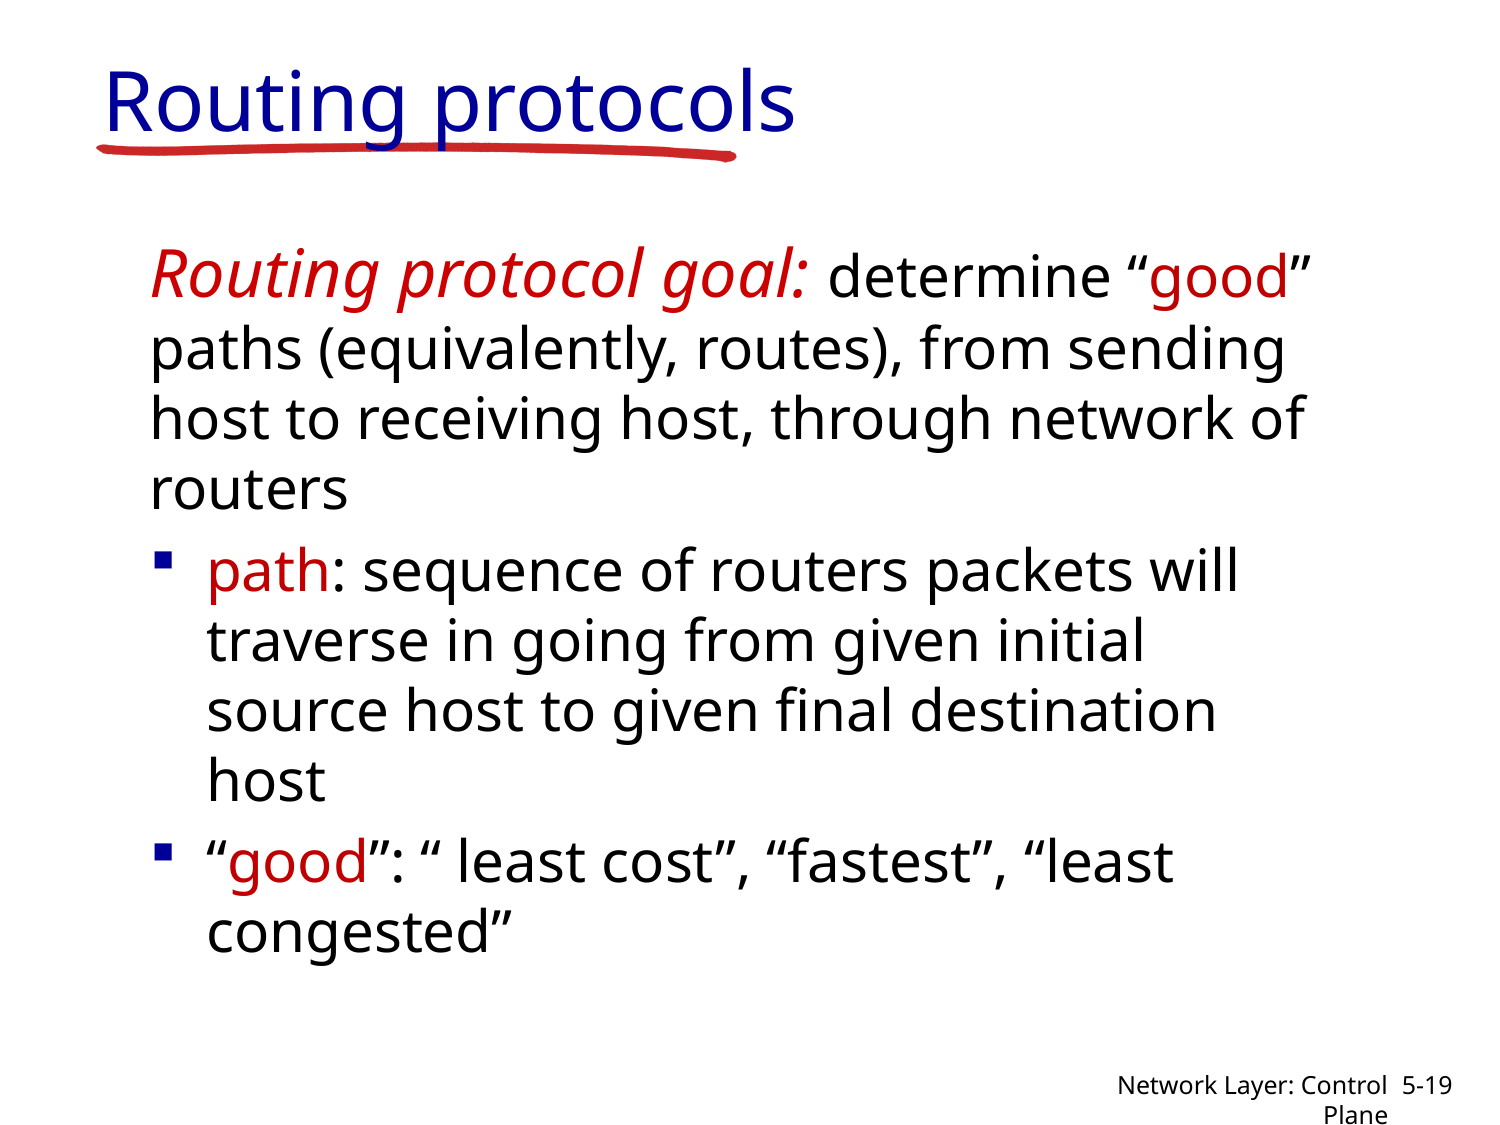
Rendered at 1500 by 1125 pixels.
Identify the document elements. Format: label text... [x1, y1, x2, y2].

footer Network Layer: Control Plane [1045, 1062, 1404, 1102]
slide_number 5-19 [1387, 1062, 1478, 1107]
title Routing protocols [87, 41, 1363, 154]
picture [92, 136, 746, 168]
list Routing protocol goal: determine “good” paths (equivalently, routes), from sending host to receiving host, through network of routers path: sequence of routers packets will traverse in going from given initial source host to given final destination host “good”: “ least cost”, “fastest”, “least congested” [134, 223, 1342, 925]
